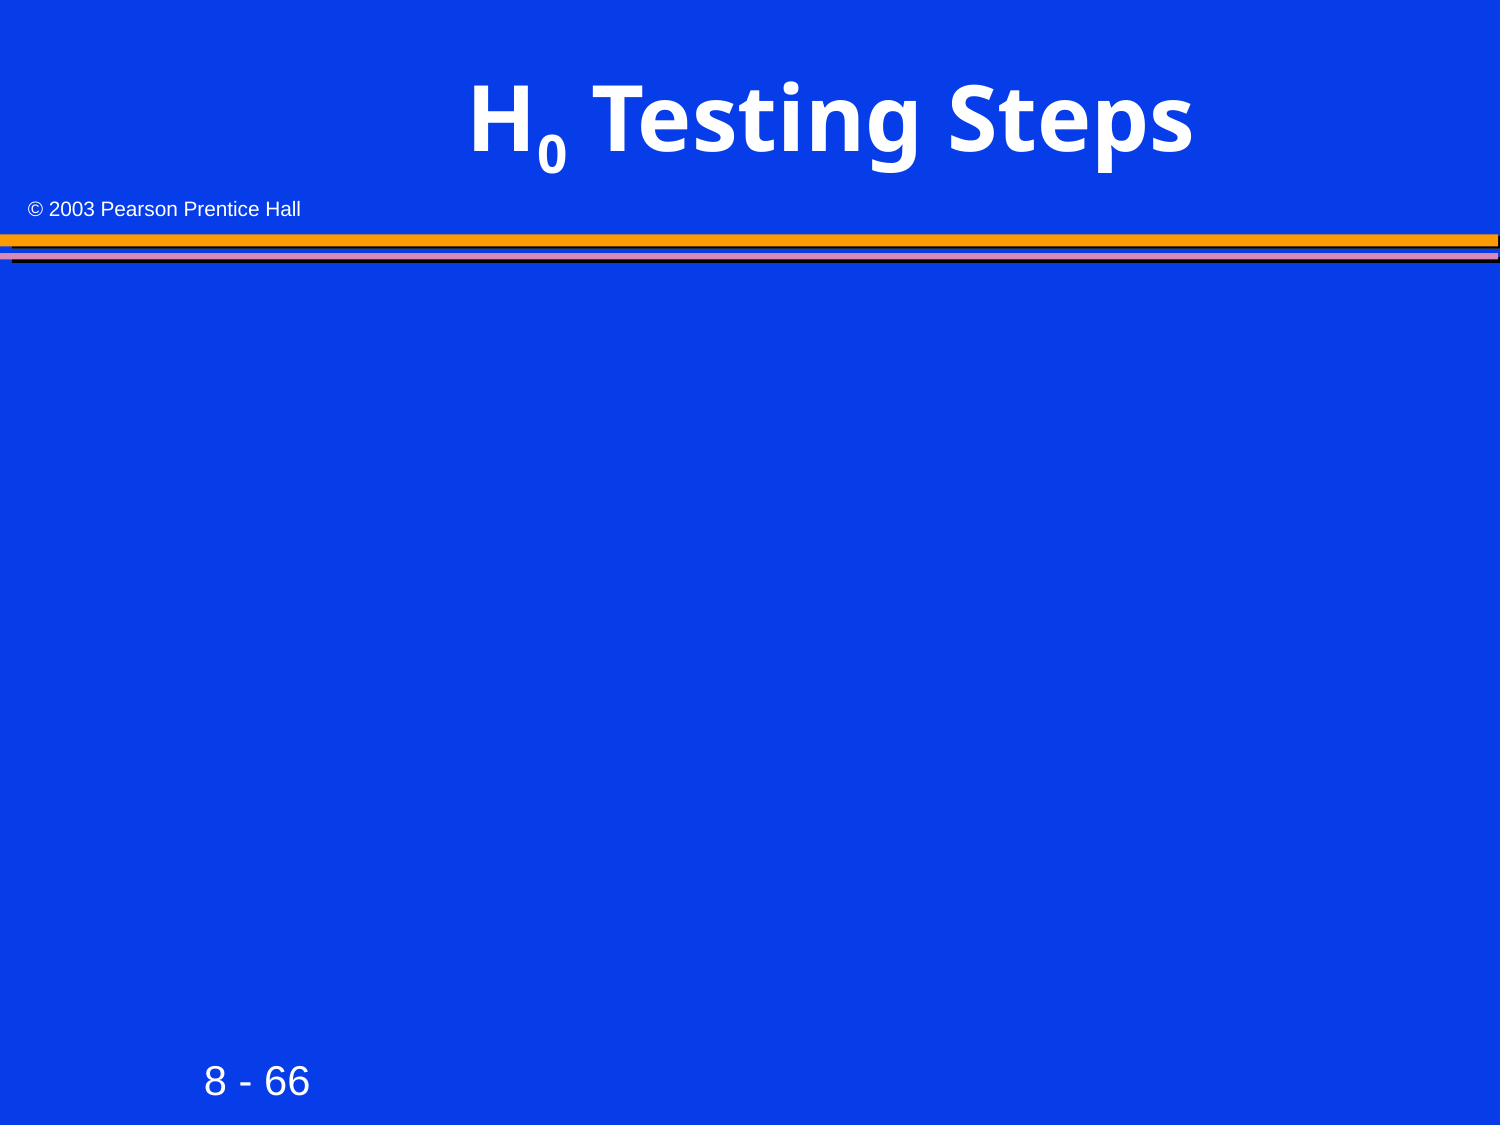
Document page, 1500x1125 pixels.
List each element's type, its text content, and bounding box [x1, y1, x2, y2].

title H0 Testing Steps [275, 24, 1388, 213]
